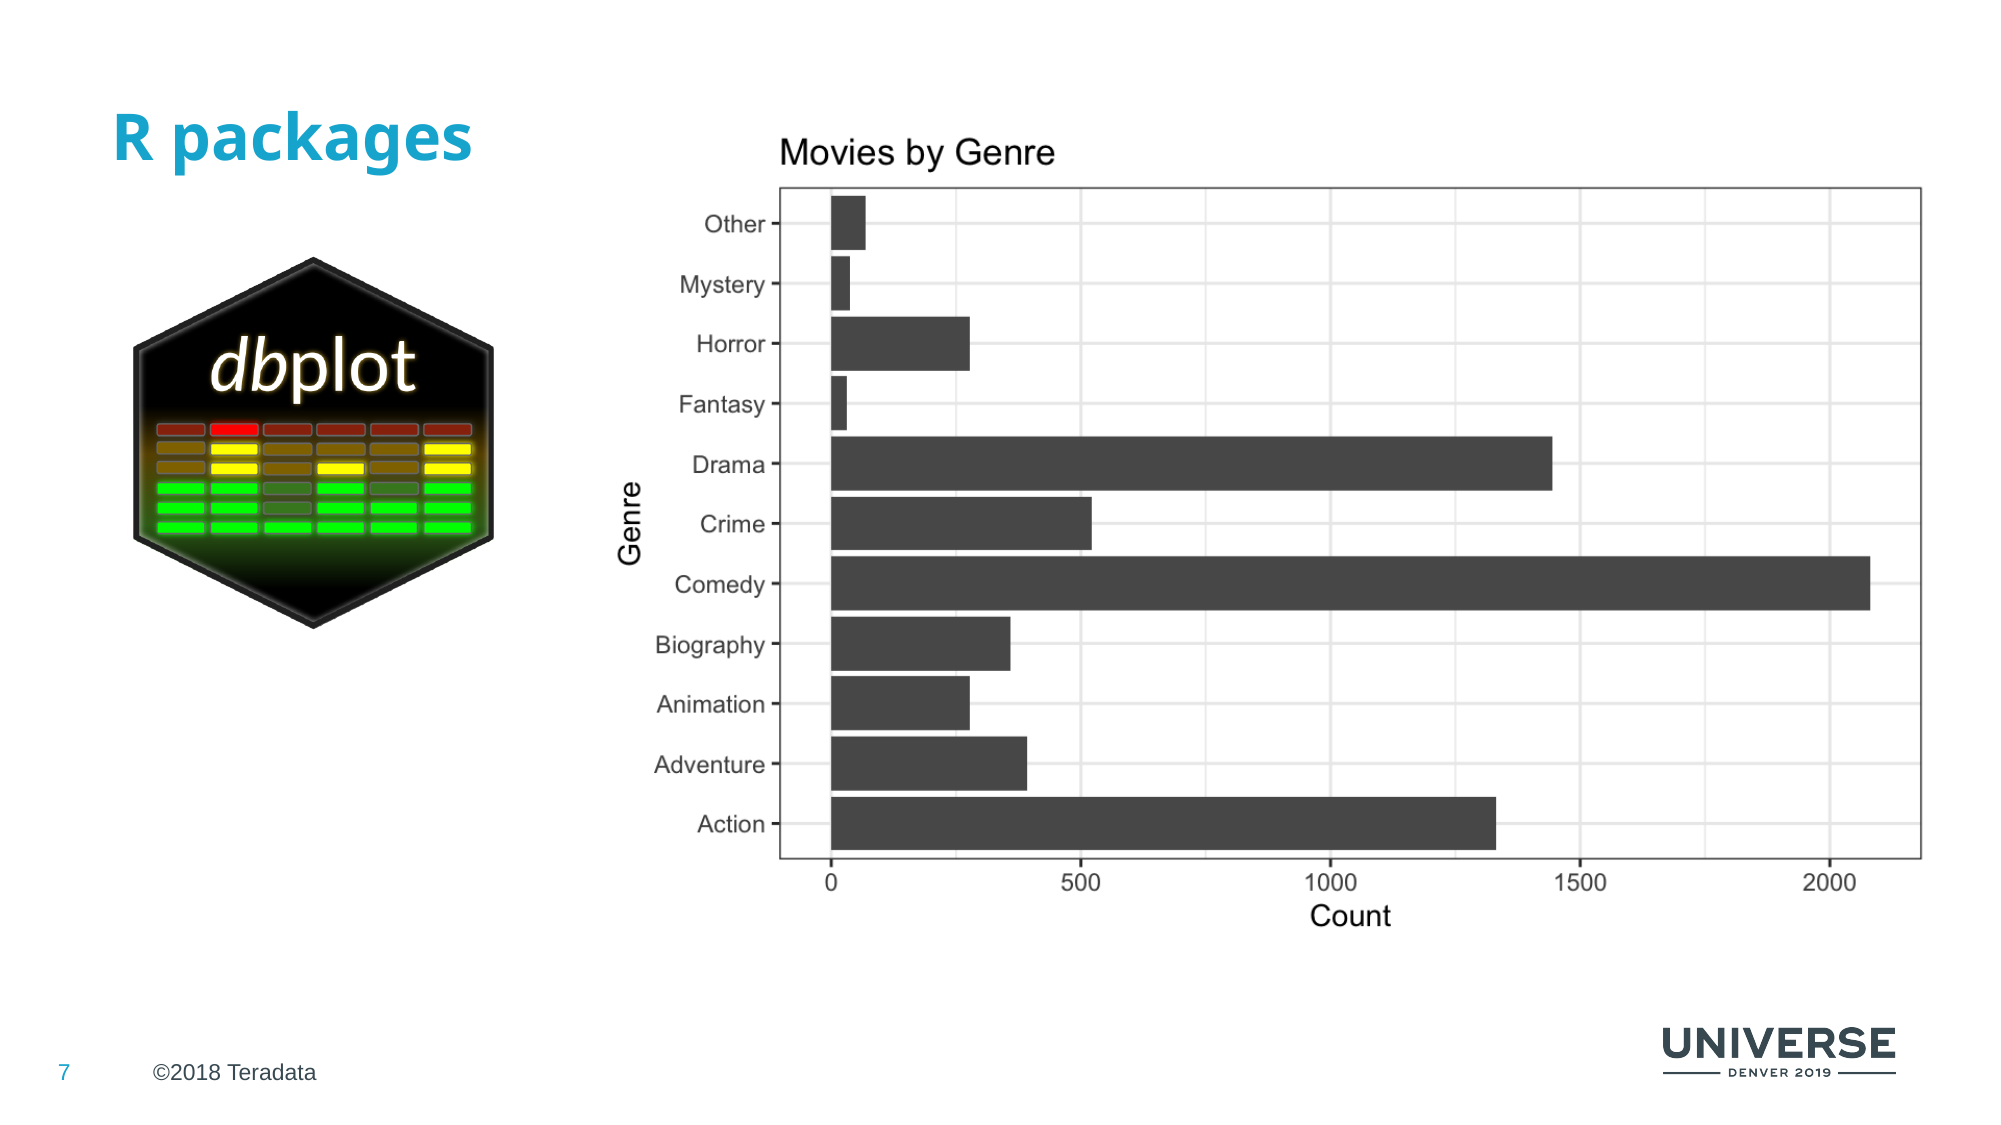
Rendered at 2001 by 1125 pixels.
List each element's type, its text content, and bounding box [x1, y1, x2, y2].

picture [0, 123, 1937, 947]
slide_number ©2018 Teradata [153, 1057, 604, 1086]
picture [1663, 1027, 1896, 1077]
title R packages [96, 64, 1822, 183]
